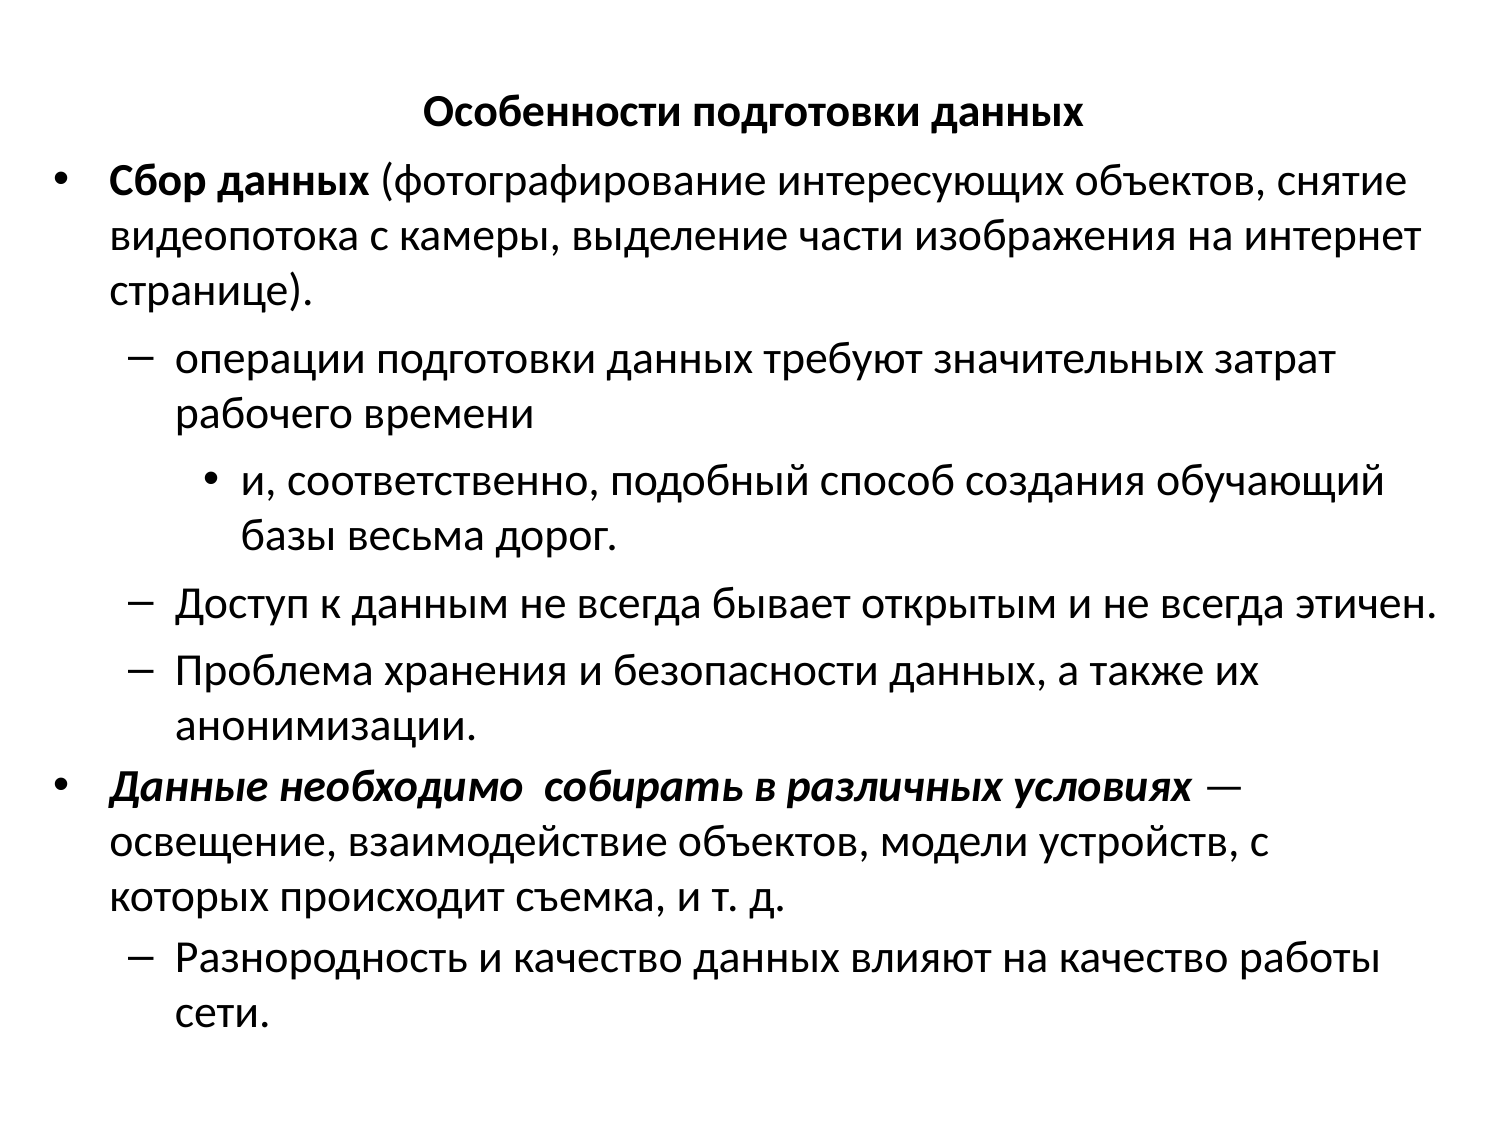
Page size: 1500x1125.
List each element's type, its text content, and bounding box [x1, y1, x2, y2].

list Сбор данных (фотографирование интересующих объектов, снятие видеопотока с камеры, выделение части изображения на интернет странице). операции подготовки данных требуют значительных затрат рабочего времени и, соответственно, подобный способ создания обучающий базы весьма дорог. Доступ к данным не всегда бывает открытым и не всегда этичен. Проблема хранения и безопасности данных, а также их анонимизации. Данные необходимо собирать в различных условиях — освещение, взаимодействие объектов, модели устройств, с которых происходит съемка, и т. д. Разнородность и качество данных влияют на качество работы сети. [38, 142, 1455, 1072]
title Особенности подготовки данных [38, 59, 1469, 152]
